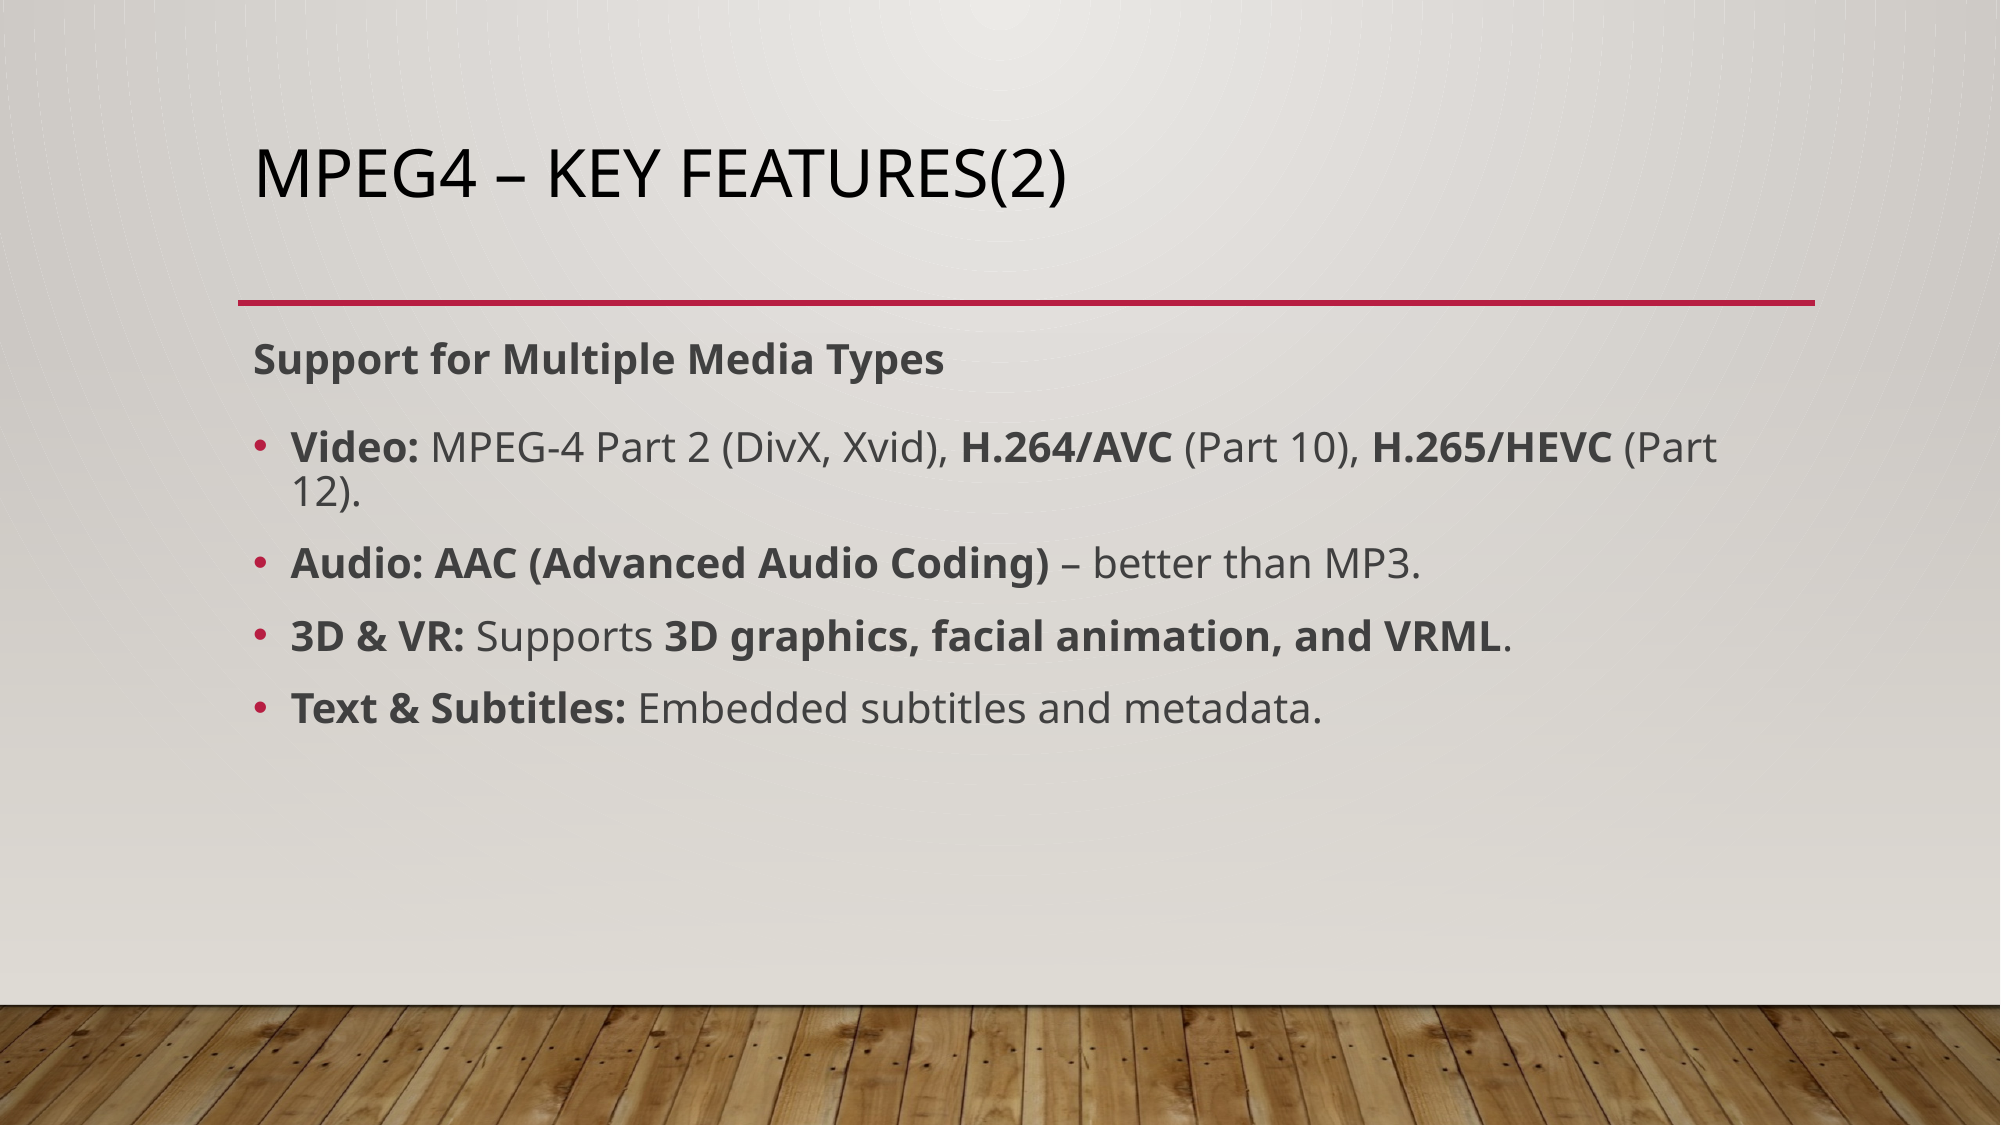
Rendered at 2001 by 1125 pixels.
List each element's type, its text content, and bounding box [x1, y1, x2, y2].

title MPEG4 – Key Features(2) [238, 131, 1814, 305]
picture [0, 1005, 2000, 1125]
list Support for Multiple Media Types Video: MPEG-4 Part 2 (DivX, Xvid), H.264/AVC (Part 10), H.265/HEVC (Part 12). Audio: AAC (Advanced Audio Coding) – better than MP3. 3D & VR: Supports 3D graphics, facial animation, and VRML. Text & Subtitles: Embedded subtitles and metadata. [238, 330, 1814, 897]
